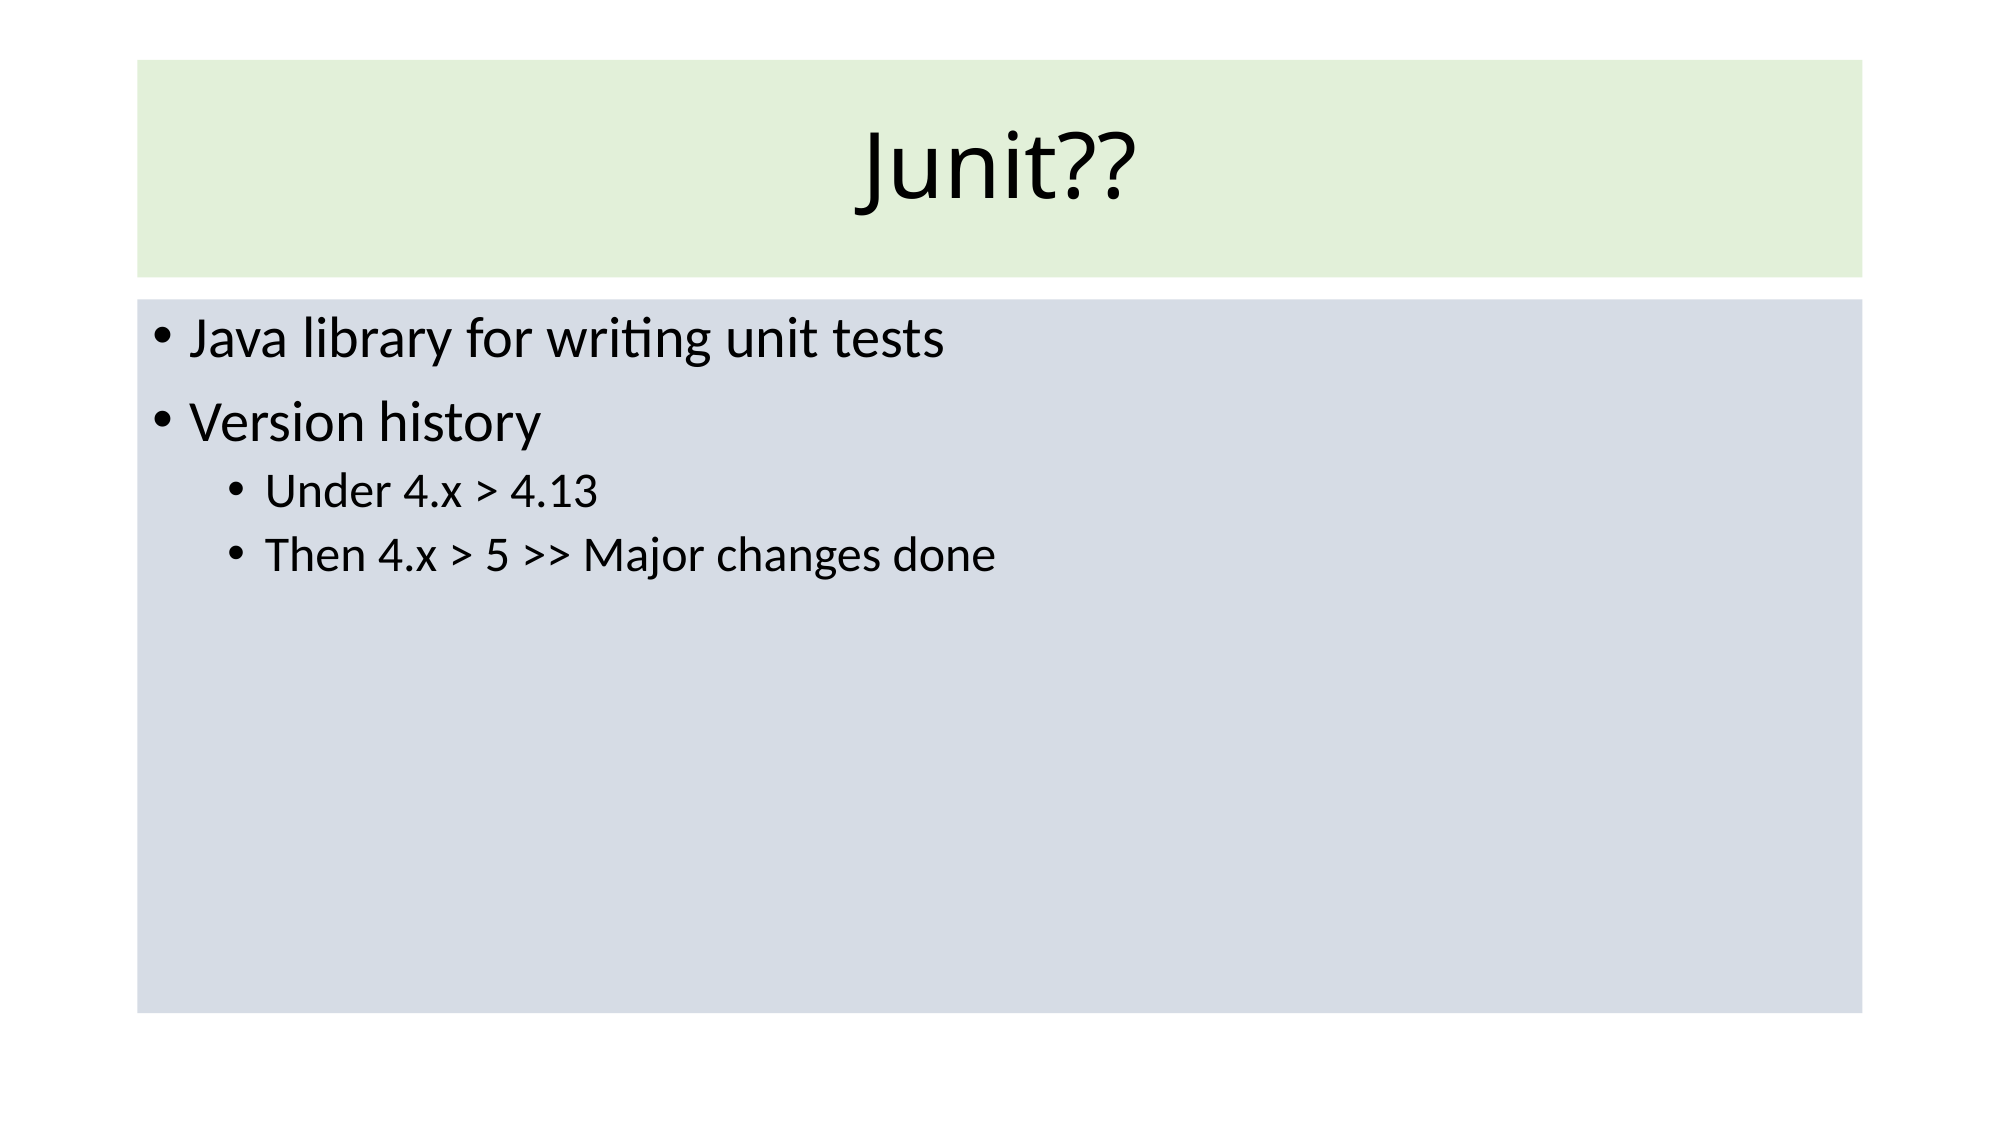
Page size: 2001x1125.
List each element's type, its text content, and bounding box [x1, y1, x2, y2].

list Java library for writing unit tests Version history Under 4.x > 4.13 Then 4.x > 5 >> Major changes done [137, 299, 1863, 1014]
title Junit?? [137, 59, 1863, 278]
